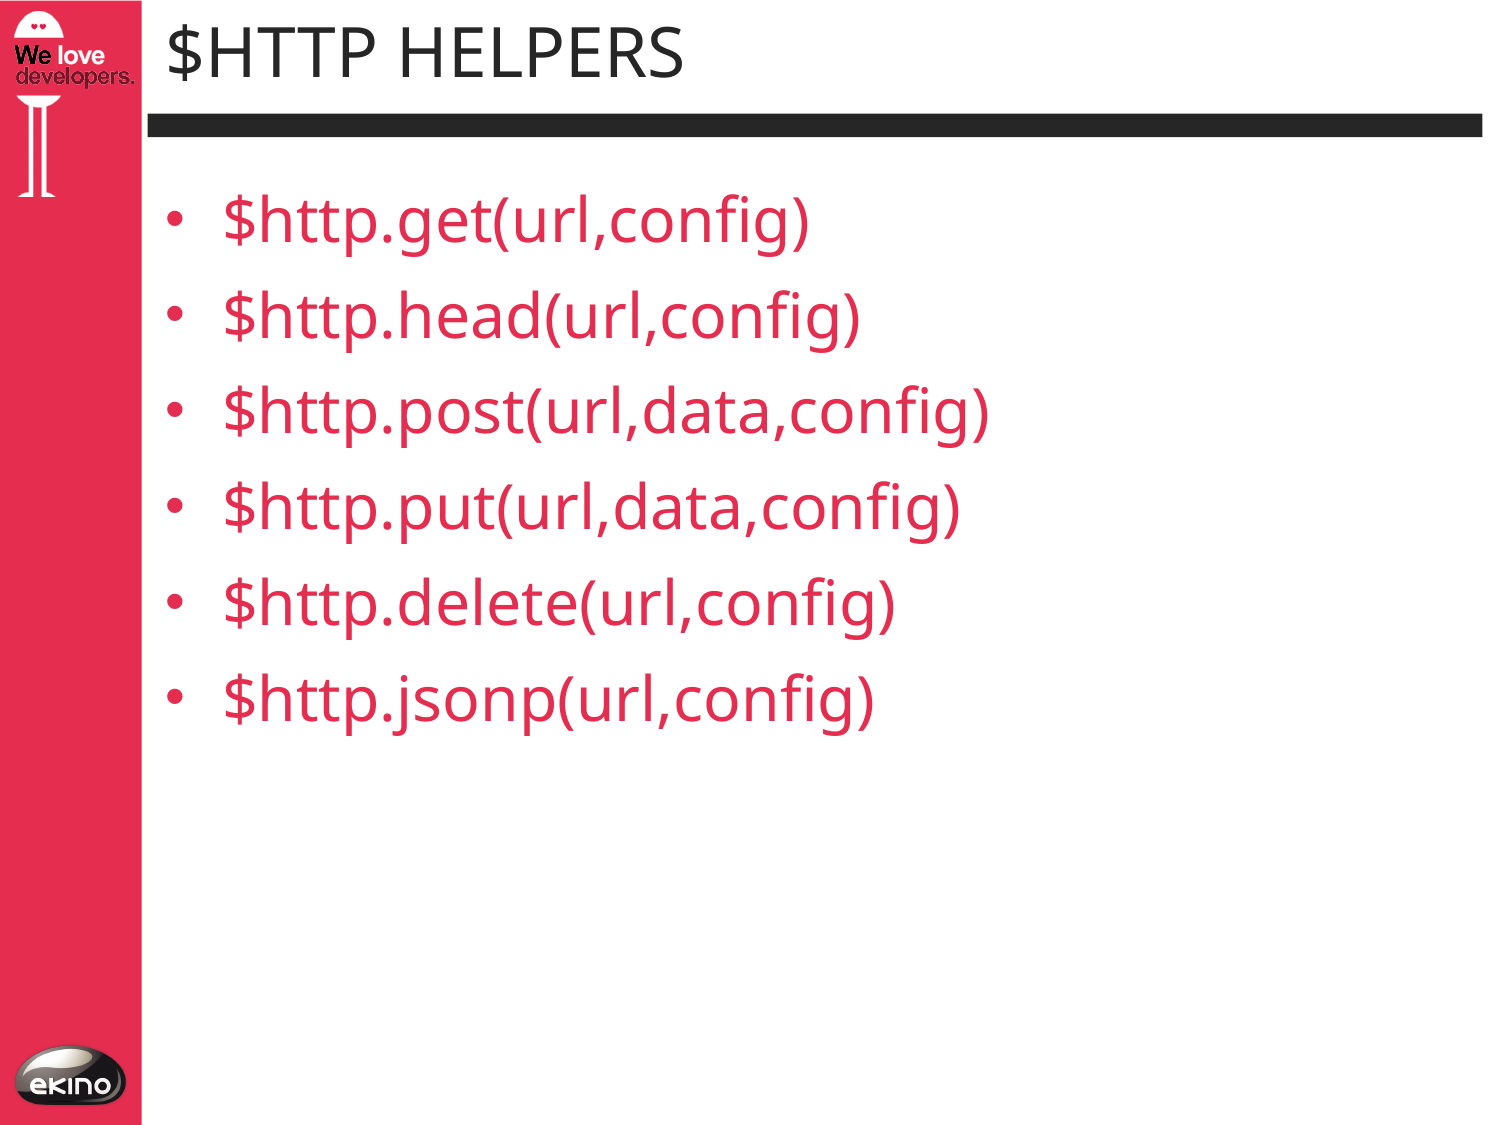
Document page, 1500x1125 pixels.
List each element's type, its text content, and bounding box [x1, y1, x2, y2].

picture [6, 1, 136, 197]
picture [11, 1041, 130, 1109]
list $http.get(url,config) $http.head(url,config) $http.post(url,data,config) $http.put(url,data,config) $http.delete(url,config) $http.jsonp(url,config) [151, 172, 1483, 1043]
title $http helpers [151, 0, 1483, 99]
